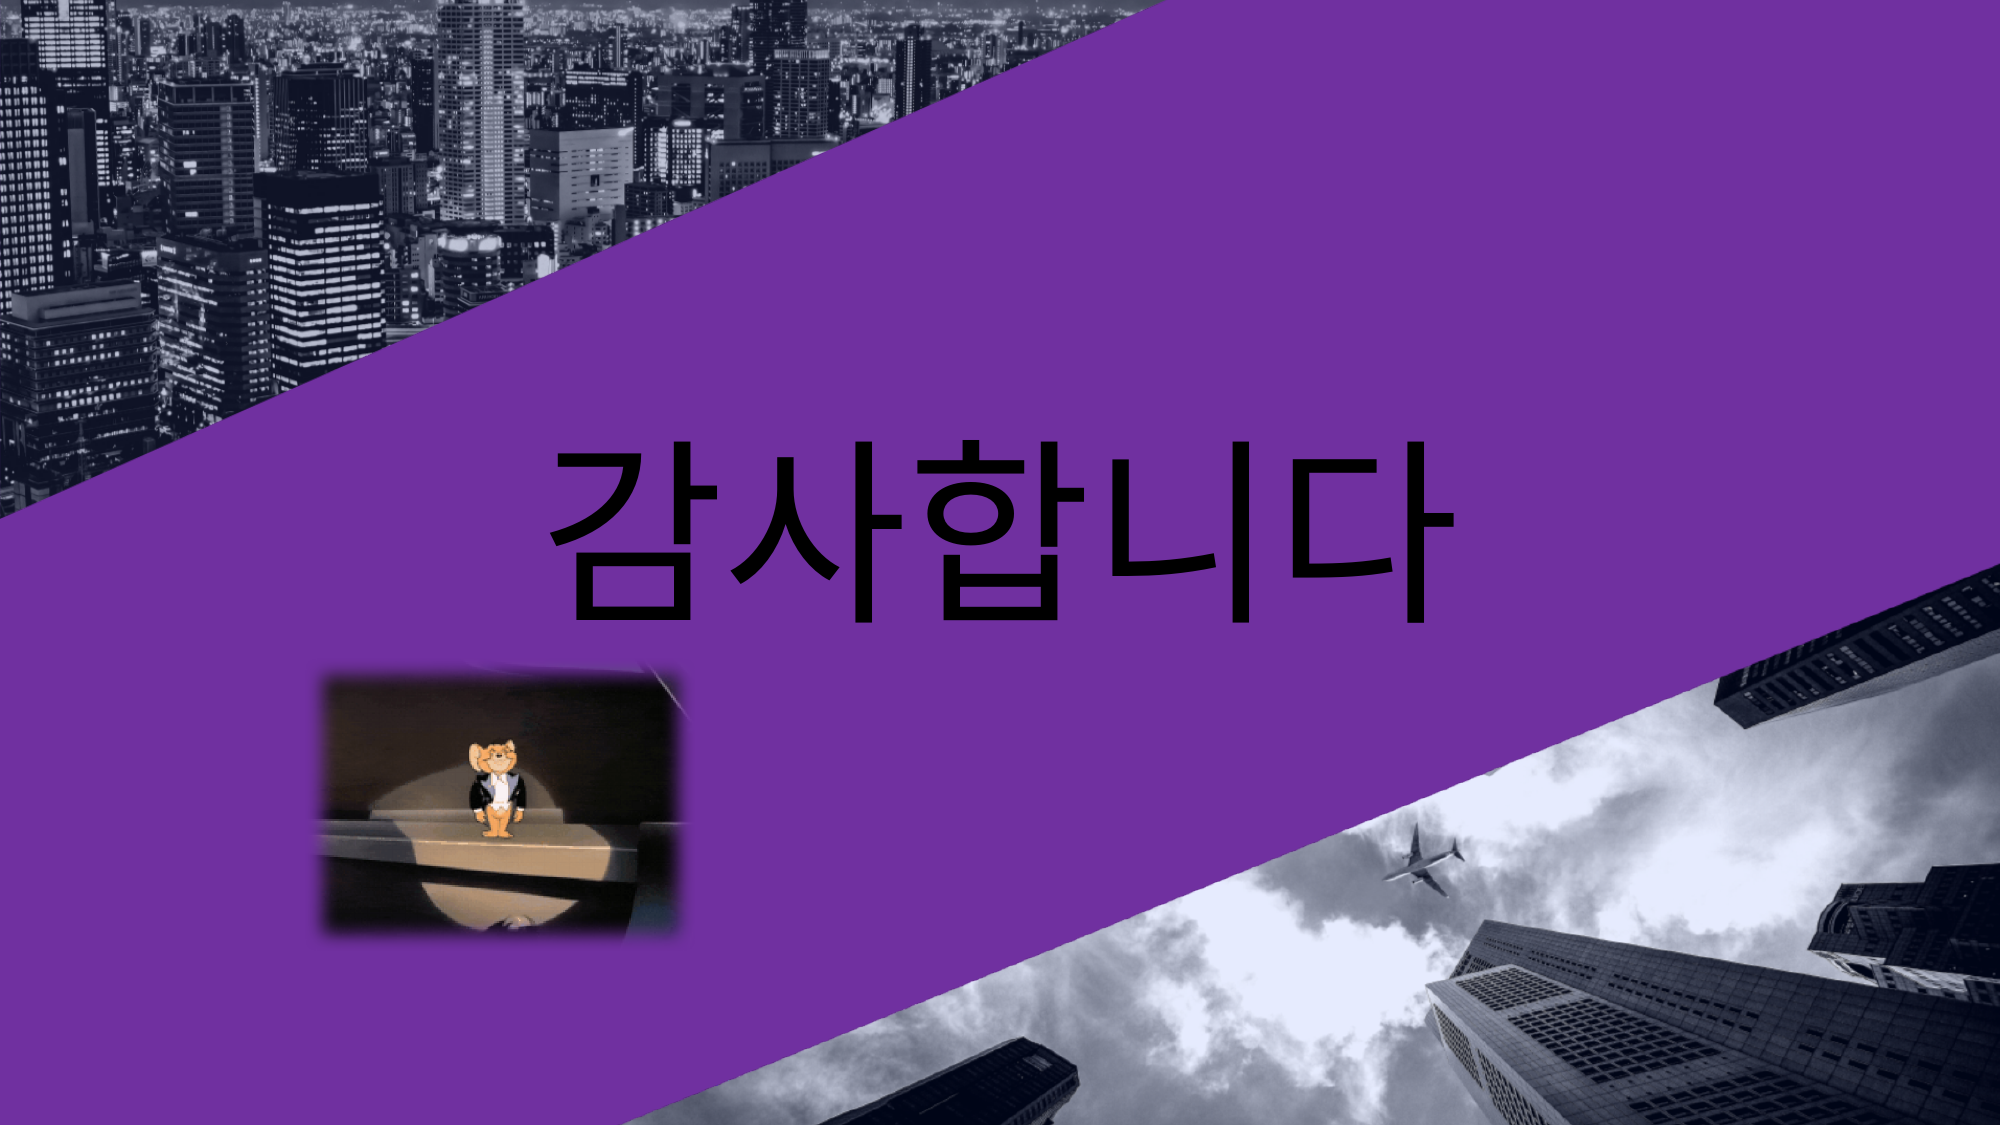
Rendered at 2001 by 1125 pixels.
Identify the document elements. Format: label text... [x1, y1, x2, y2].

text_box 감사합니다 [500, 400, 1500, 656]
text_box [0, 0, 1169, 519]
picture [304, 657, 696, 952]
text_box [615, 562, 2000, 1125]
